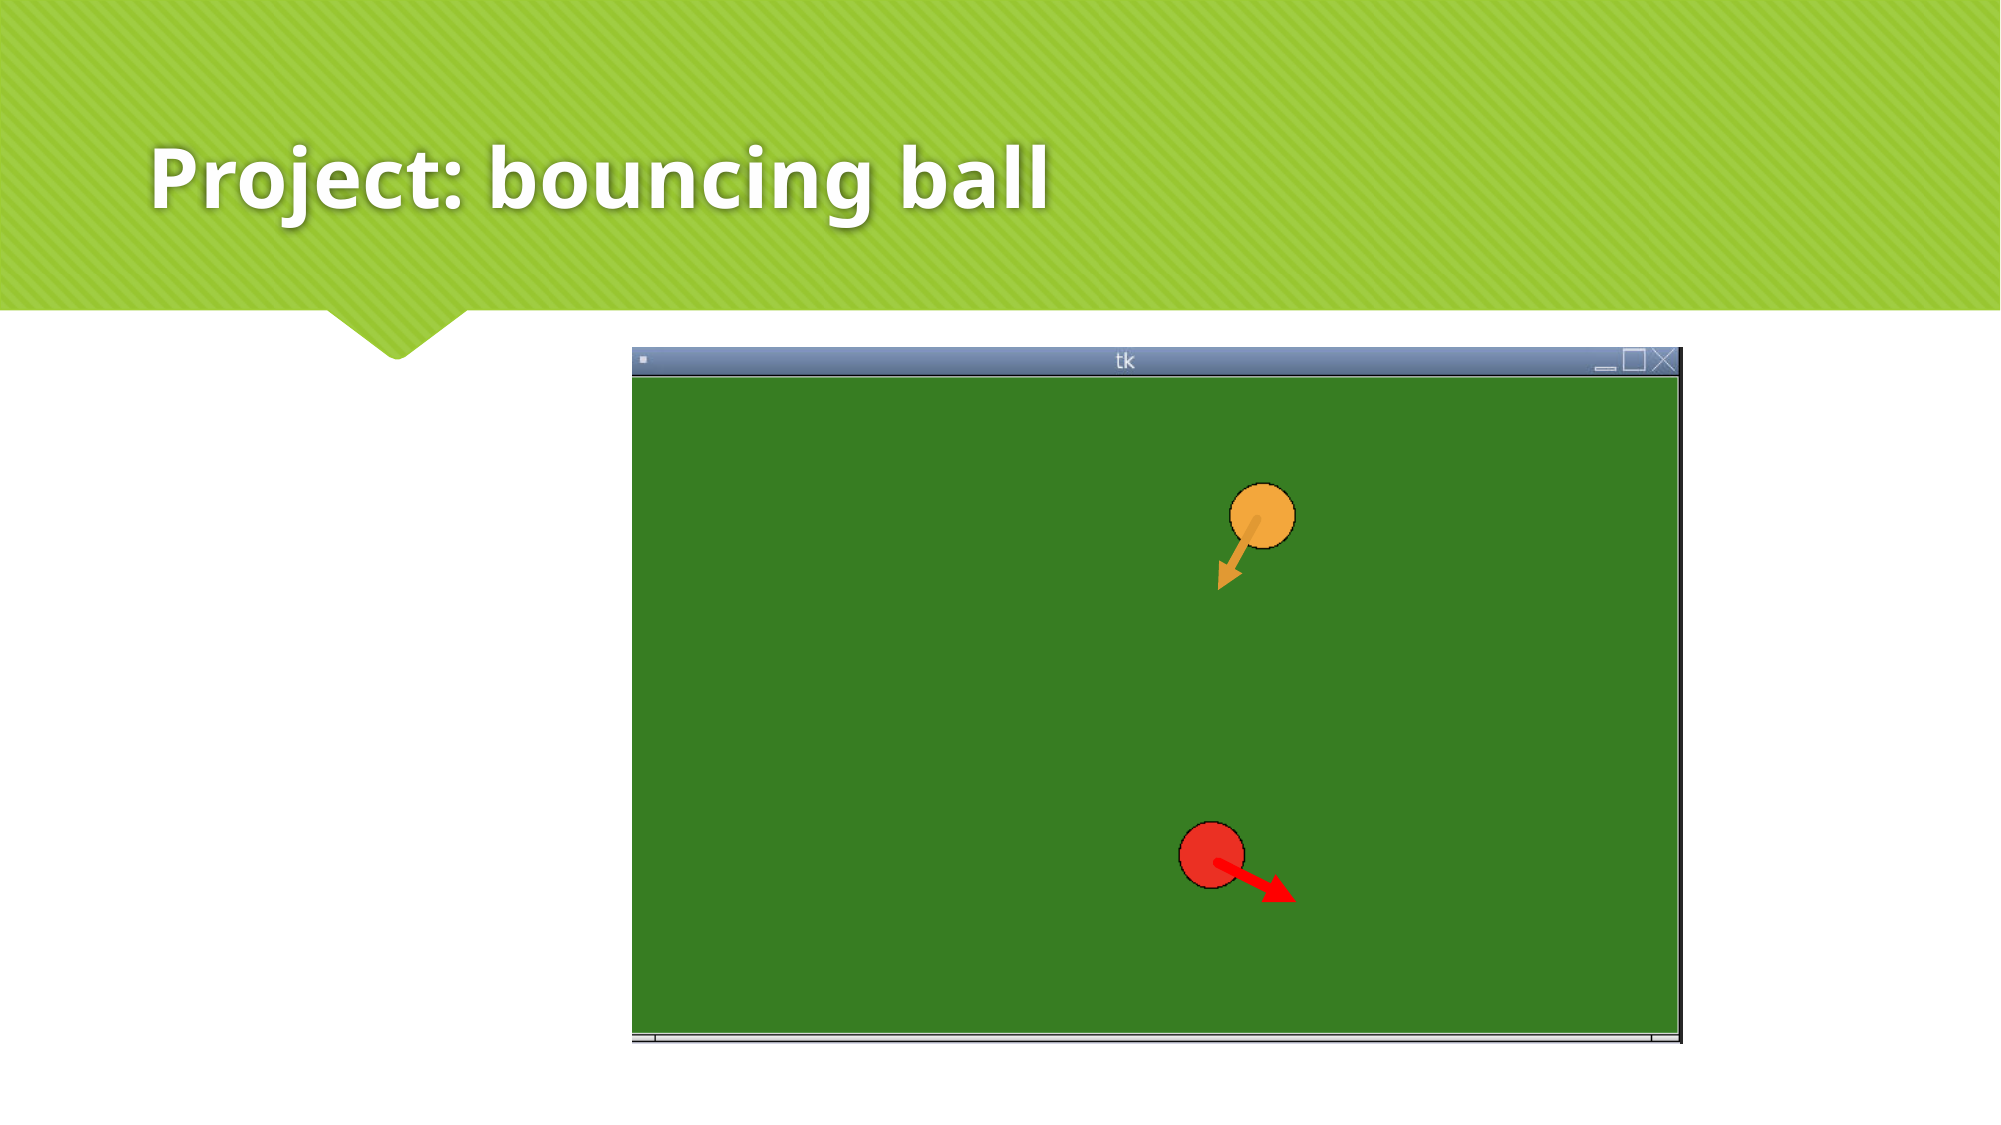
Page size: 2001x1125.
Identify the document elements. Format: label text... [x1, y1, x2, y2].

title Project: bouncing ball [132, 73, 1868, 233]
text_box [1217, 862, 1297, 903]
picture [631, 346, 1683, 1044]
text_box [1217, 518, 1258, 591]
